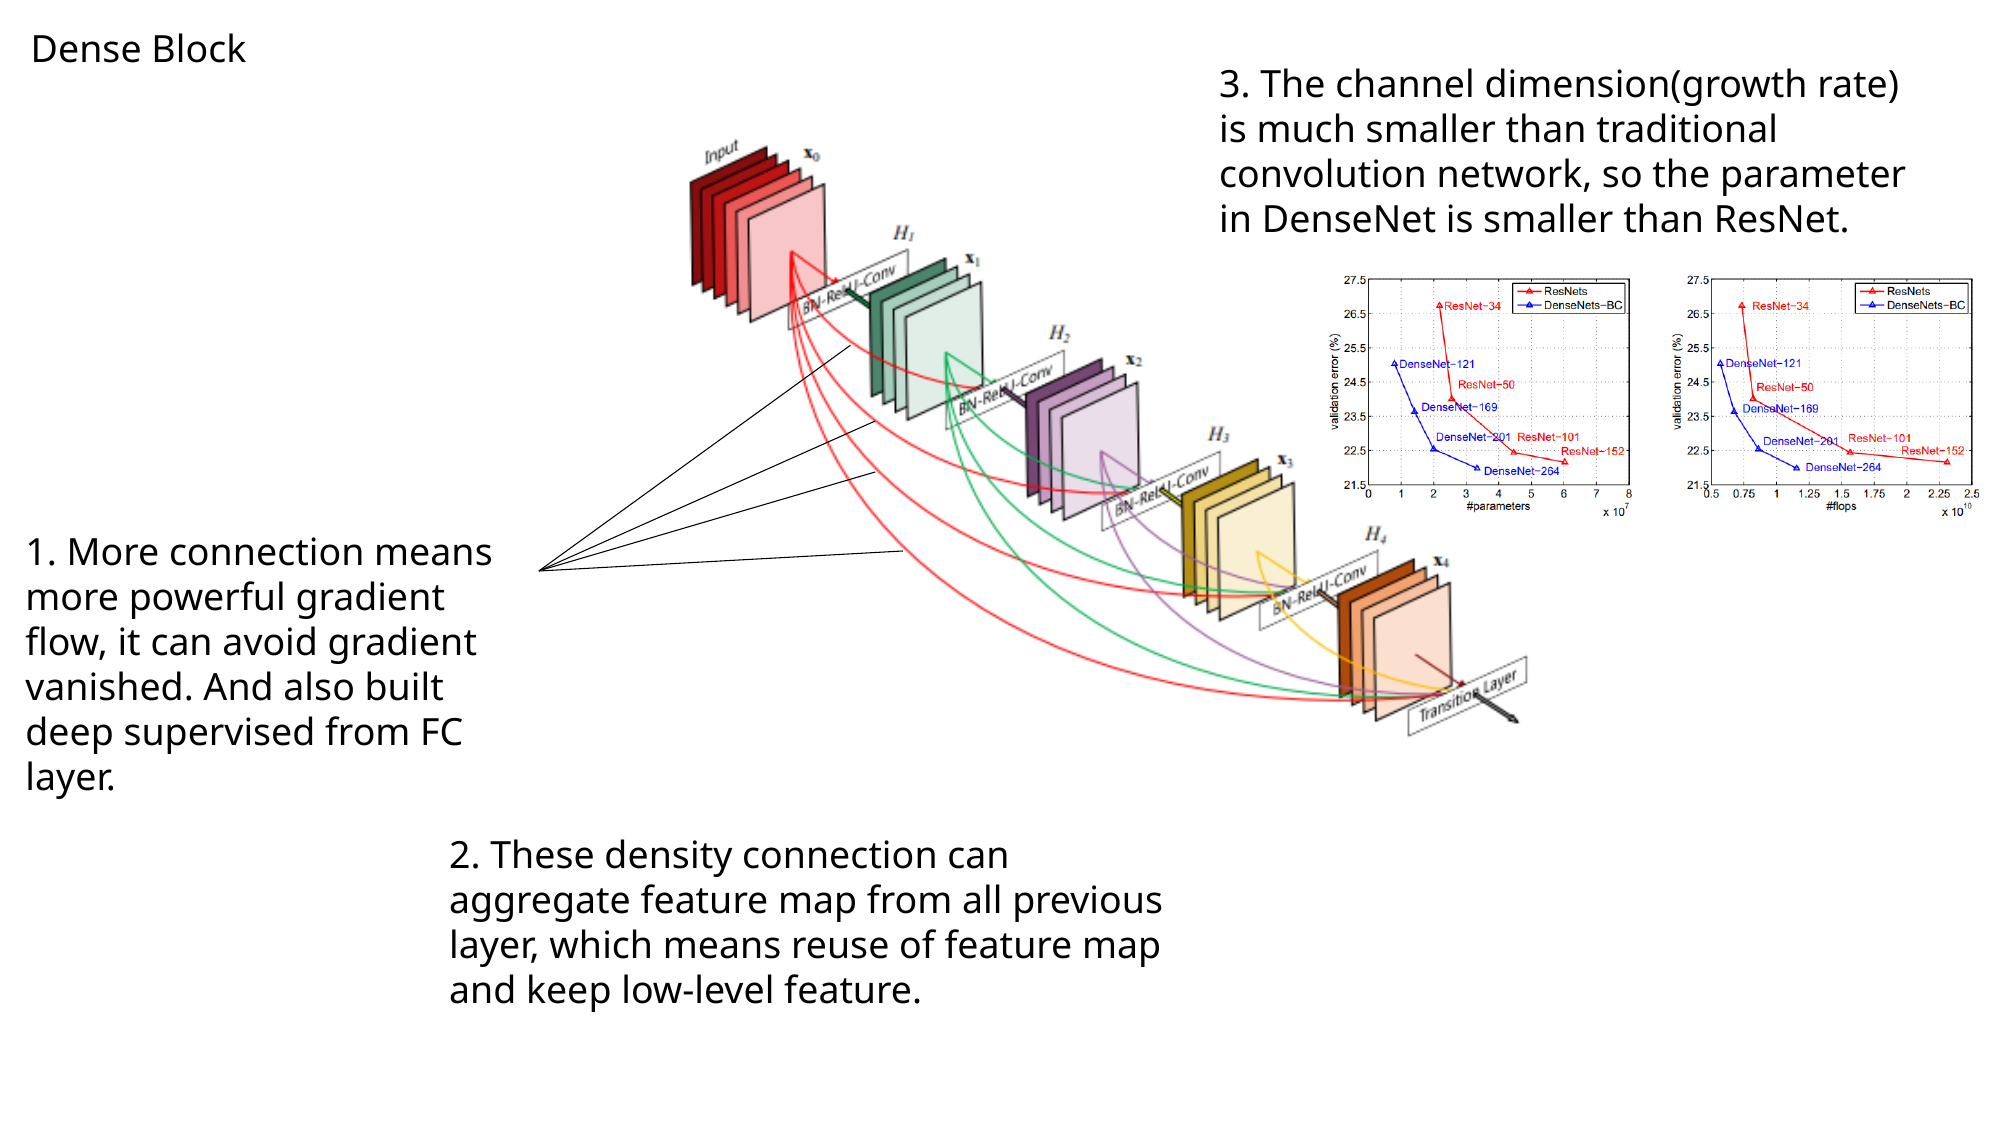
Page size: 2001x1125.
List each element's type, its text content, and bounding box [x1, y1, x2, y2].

picture [1305, 255, 2000, 519]
text_box 2. These density connection can aggregate feature map from all previous layer, which means reuse of feature map and keep low-level feature. [434, 823, 1205, 1019]
text_box Dense Block [15, 17, 1108, 78]
text_box 1. More connection means more powerful gradient flow, it can avoid gradient vanished. And also built deep supervised from FC layer. [10, 520, 544, 806]
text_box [538, 104, 1553, 760]
